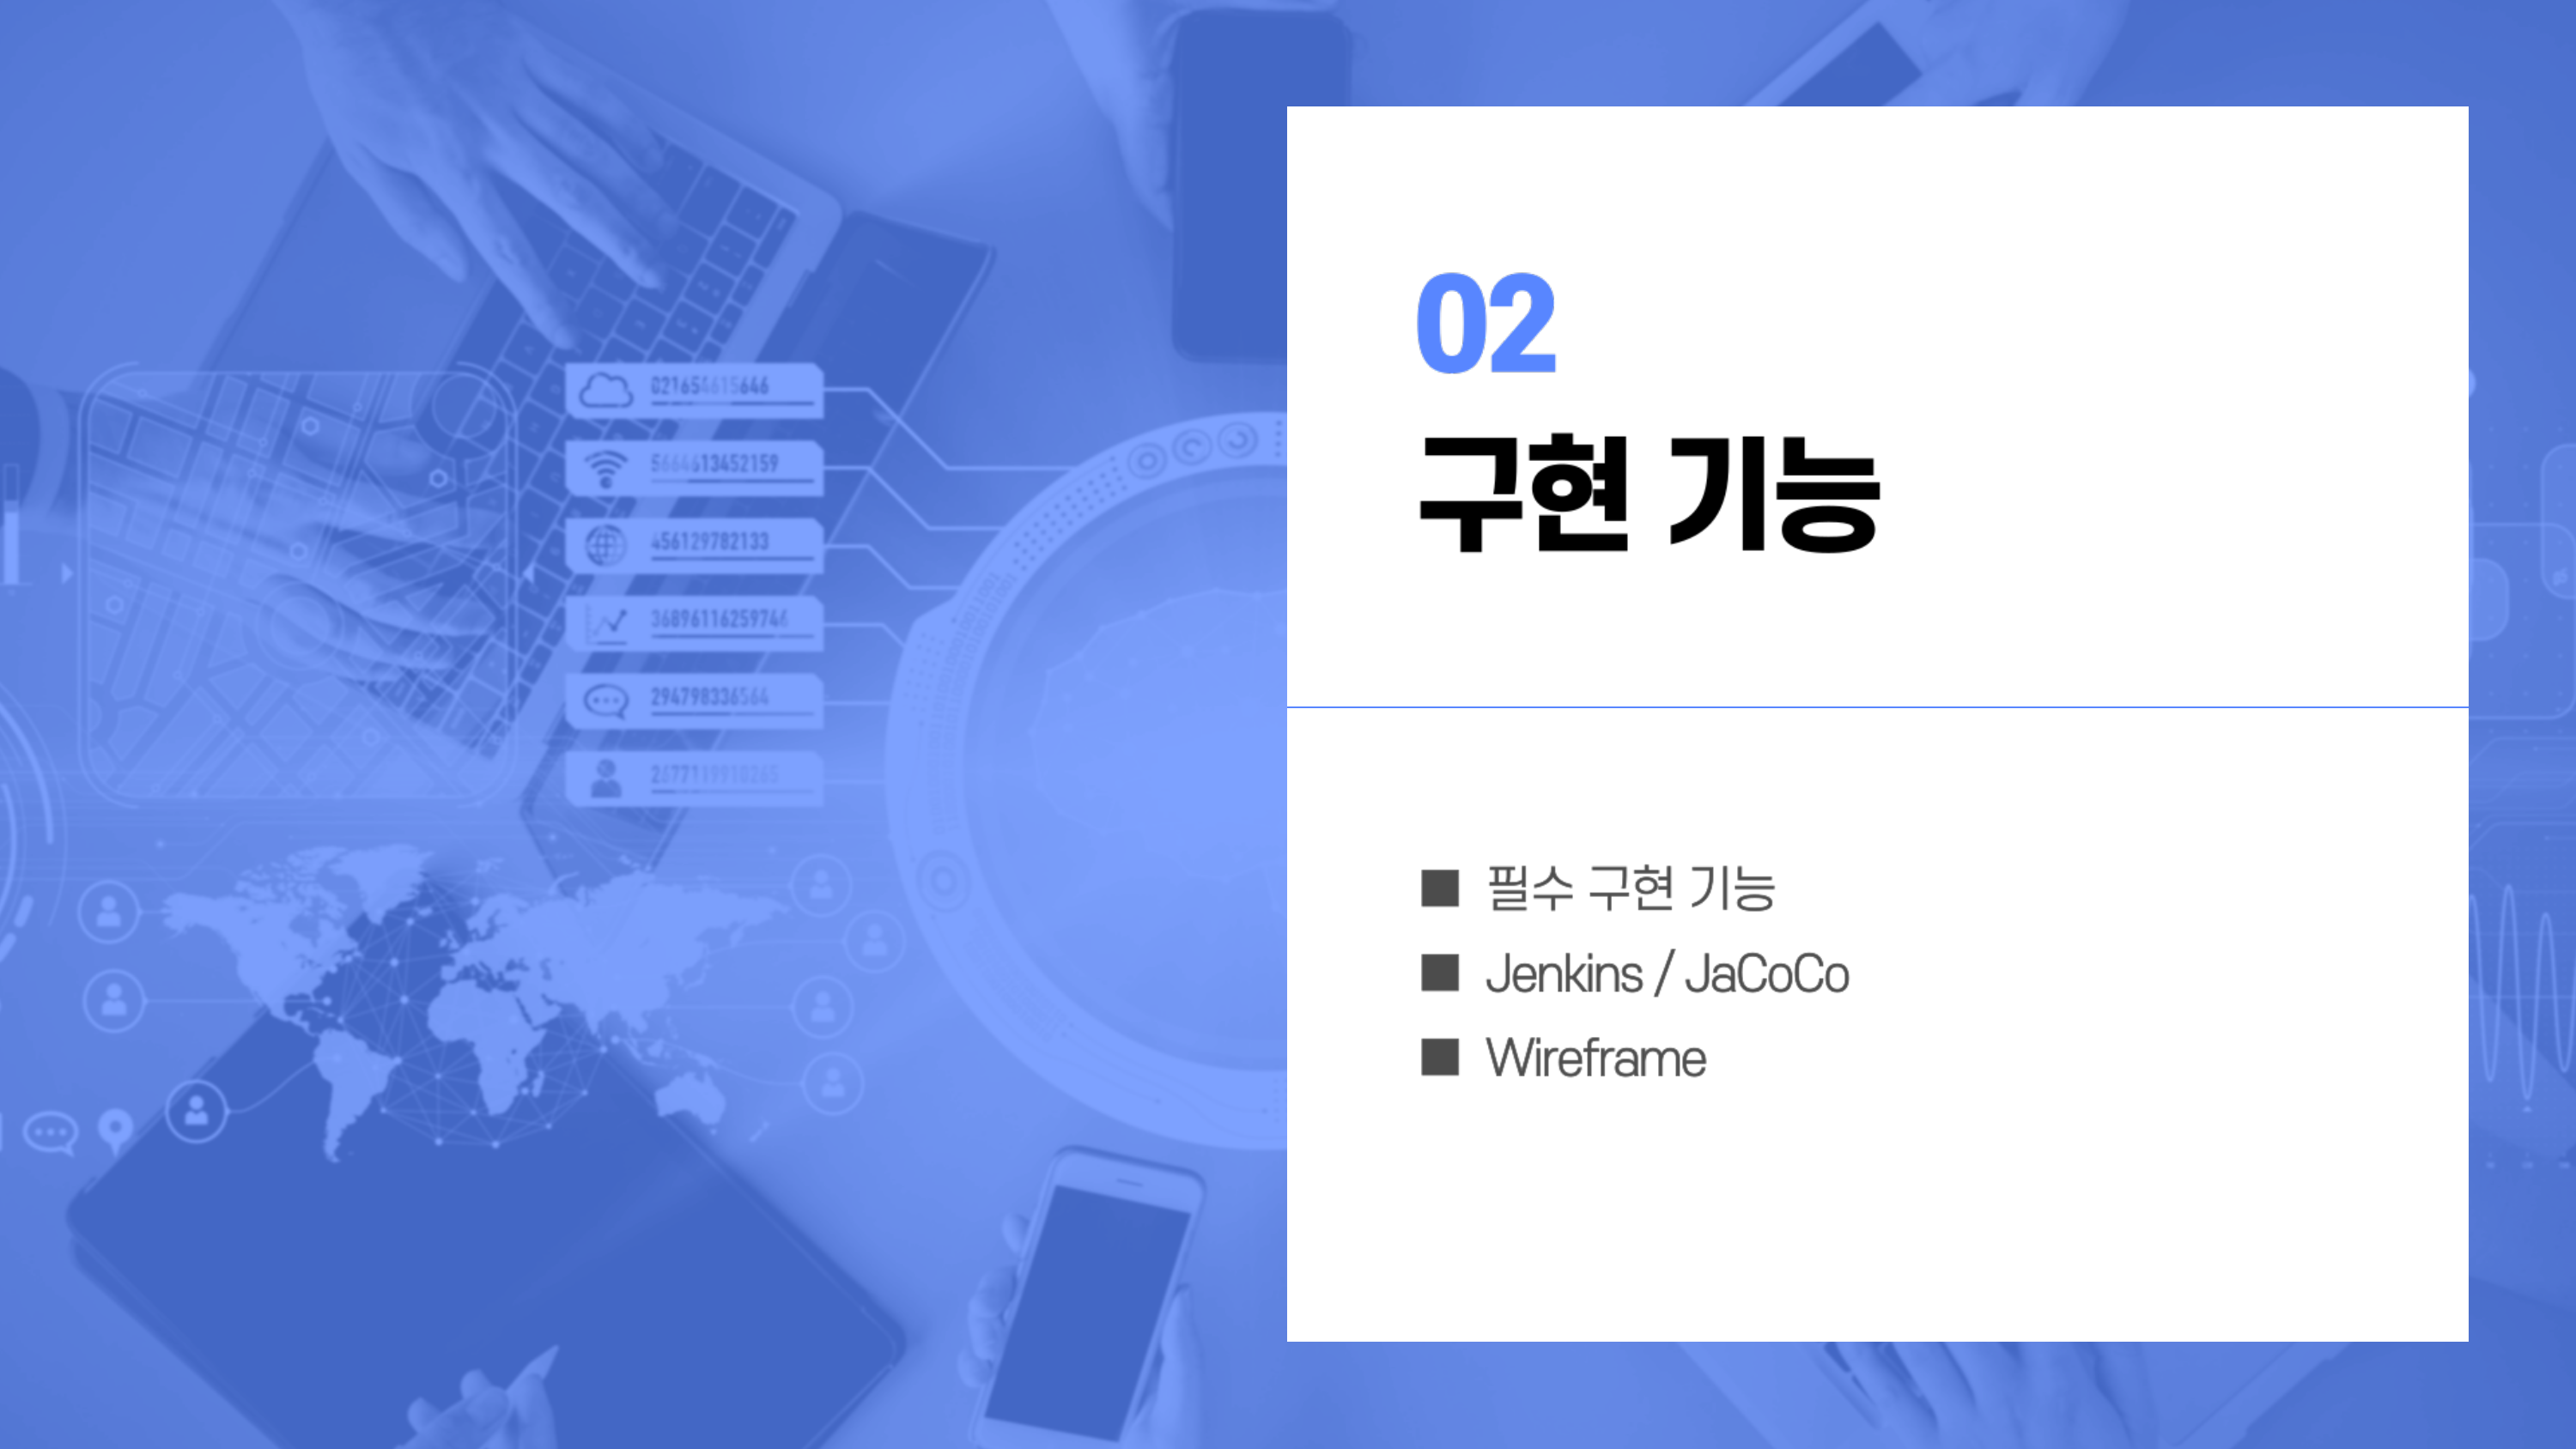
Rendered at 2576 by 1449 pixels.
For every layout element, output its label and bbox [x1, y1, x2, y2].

text_box [1287, 106, 2469, 706]
picture [1394, 218, 1948, 633]
picture [1410, 846, 1878, 1122]
text_box [1287, 714, 2469, 1342]
text_box [0, 0, 2576, 1449]
